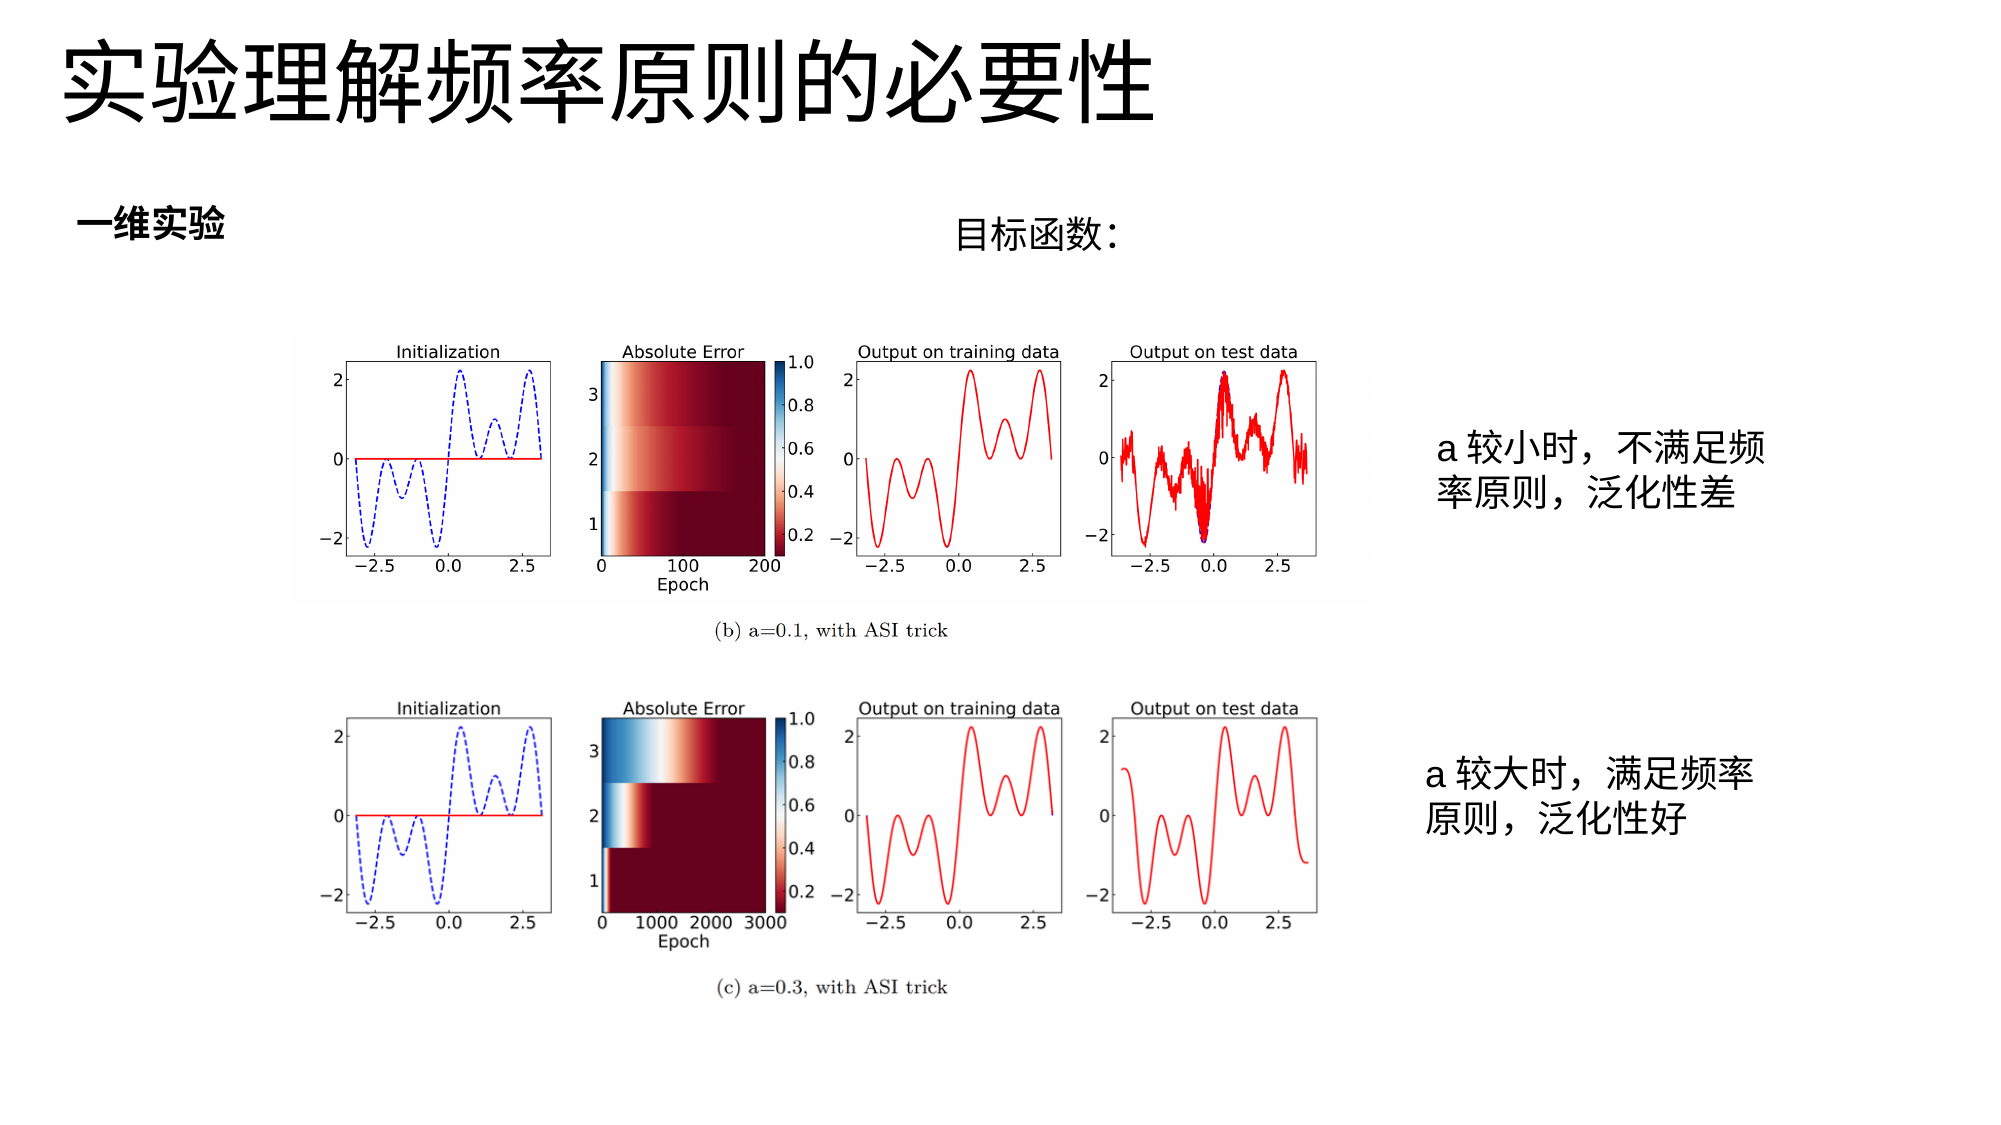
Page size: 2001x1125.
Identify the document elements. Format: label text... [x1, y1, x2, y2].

picture [240, 319, 1411, 661]
text_box 一维实验 [61, 193, 1062, 253]
text_box 实验理解频率原则的必要性 [43, 30, 1919, 156]
text_box a较小时，不满足频率原则，泛化性差 [1421, 417, 1789, 522]
text_box a较大时，满足频率原则，泛化性好 [1410, 743, 1778, 848]
picture [305, 675, 1374, 1023]
